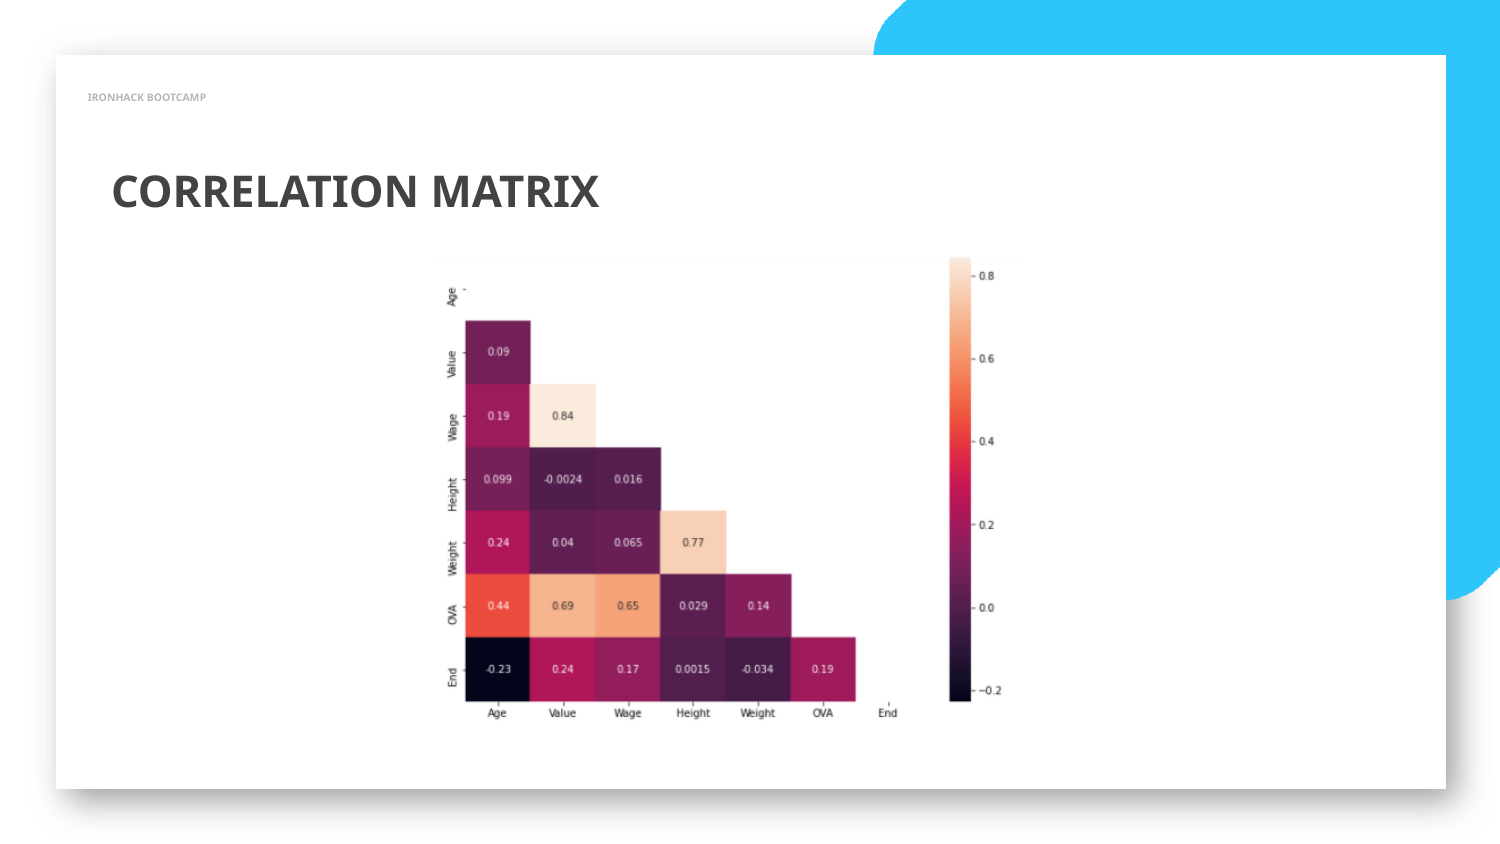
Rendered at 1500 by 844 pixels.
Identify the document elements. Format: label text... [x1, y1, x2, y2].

picture [0, 0, 1500, 844]
text_box IRONHACK BOOTCAMP [72, 73, 412, 110]
text_box CORRELATION MATRIX [96, 149, 1417, 266]
